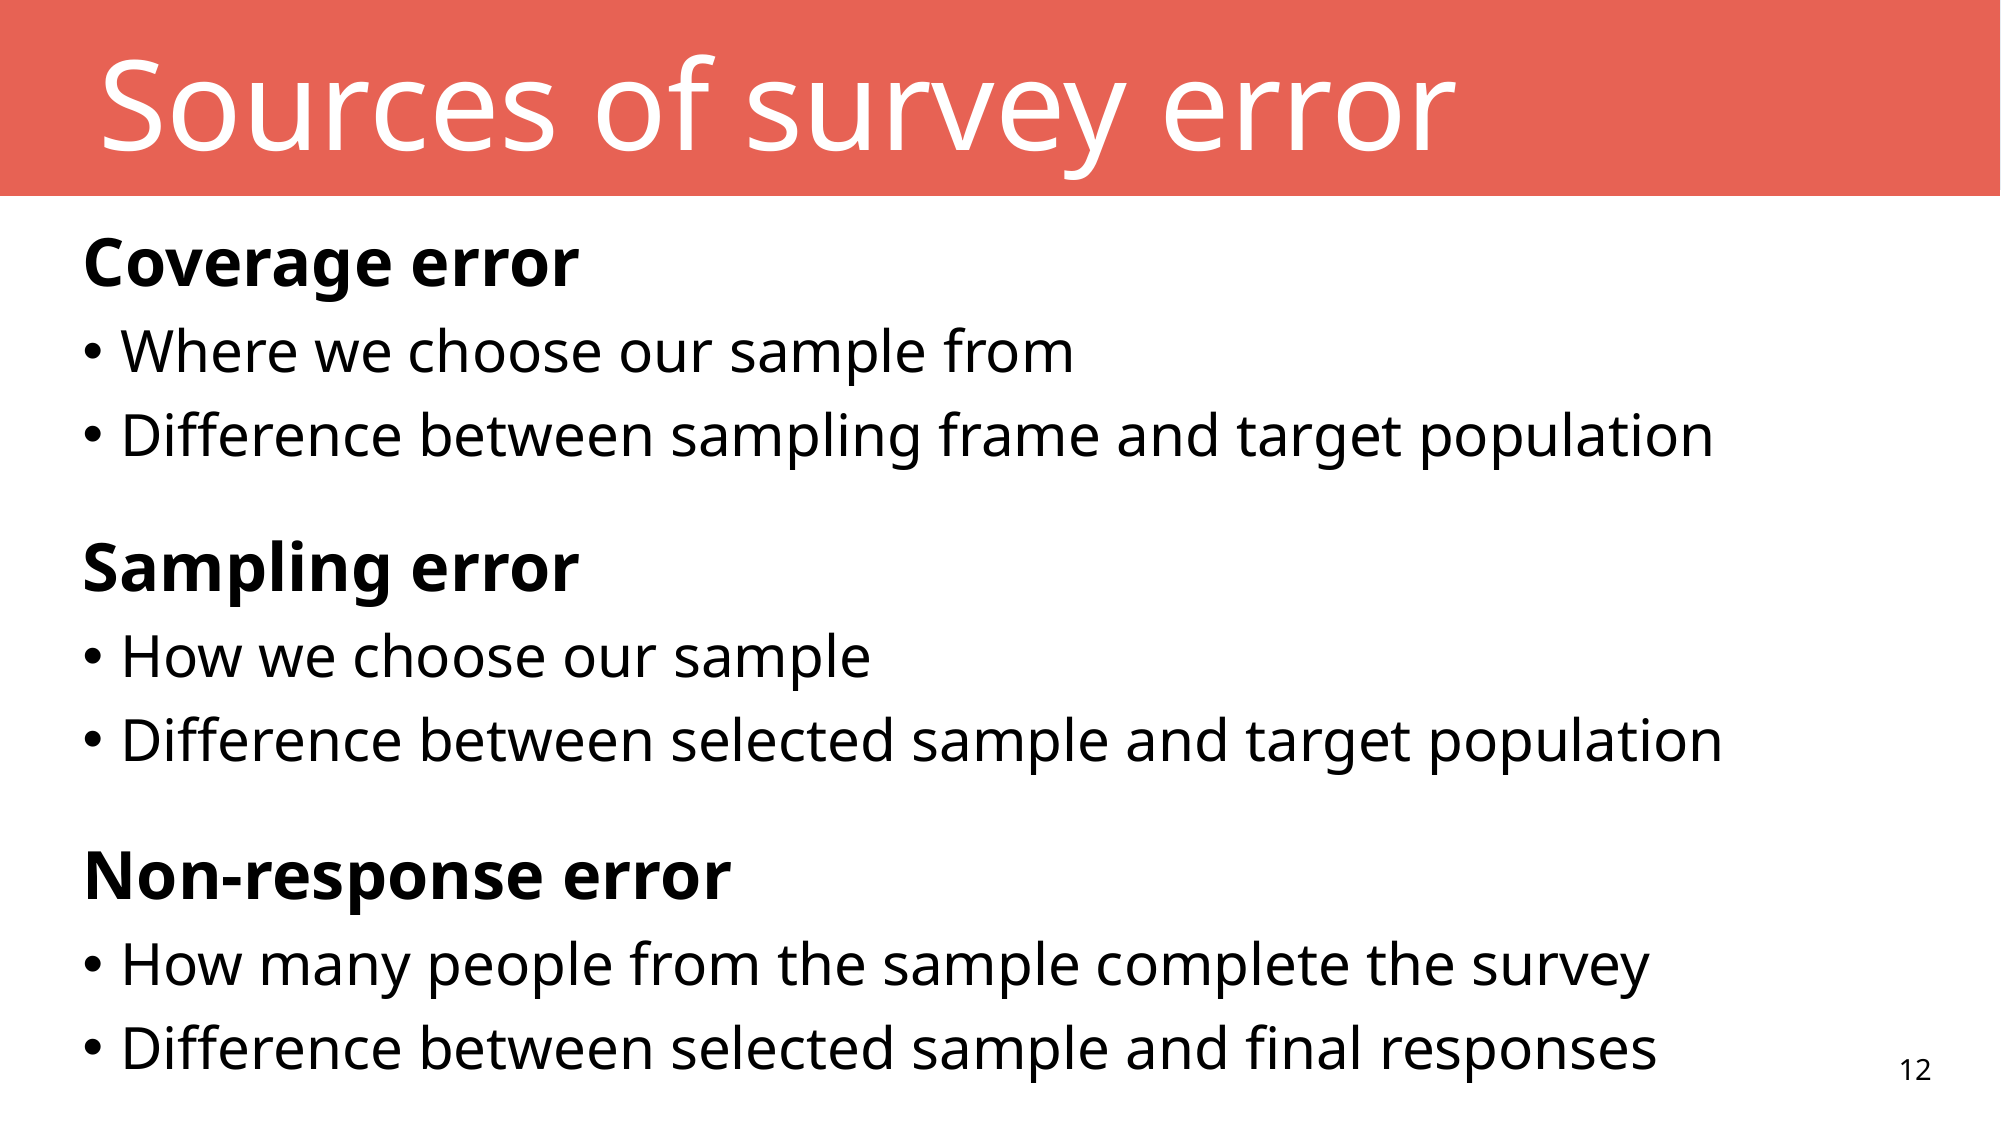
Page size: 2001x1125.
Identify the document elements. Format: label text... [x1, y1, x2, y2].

slide_number 12 [1524, 1043, 1947, 1104]
title Sources of survey error [83, 15, 2000, 205]
list Coverage error Where we choose our sample from Difference between sampling frame and target population Sampling error How we choose our sample Difference between selected sample and target population Non-response error How many people from the sample complete the survey Difference between selected sample and final responses [67, 221, 1973, 963]
text_box [0, 0, 2000, 194]
